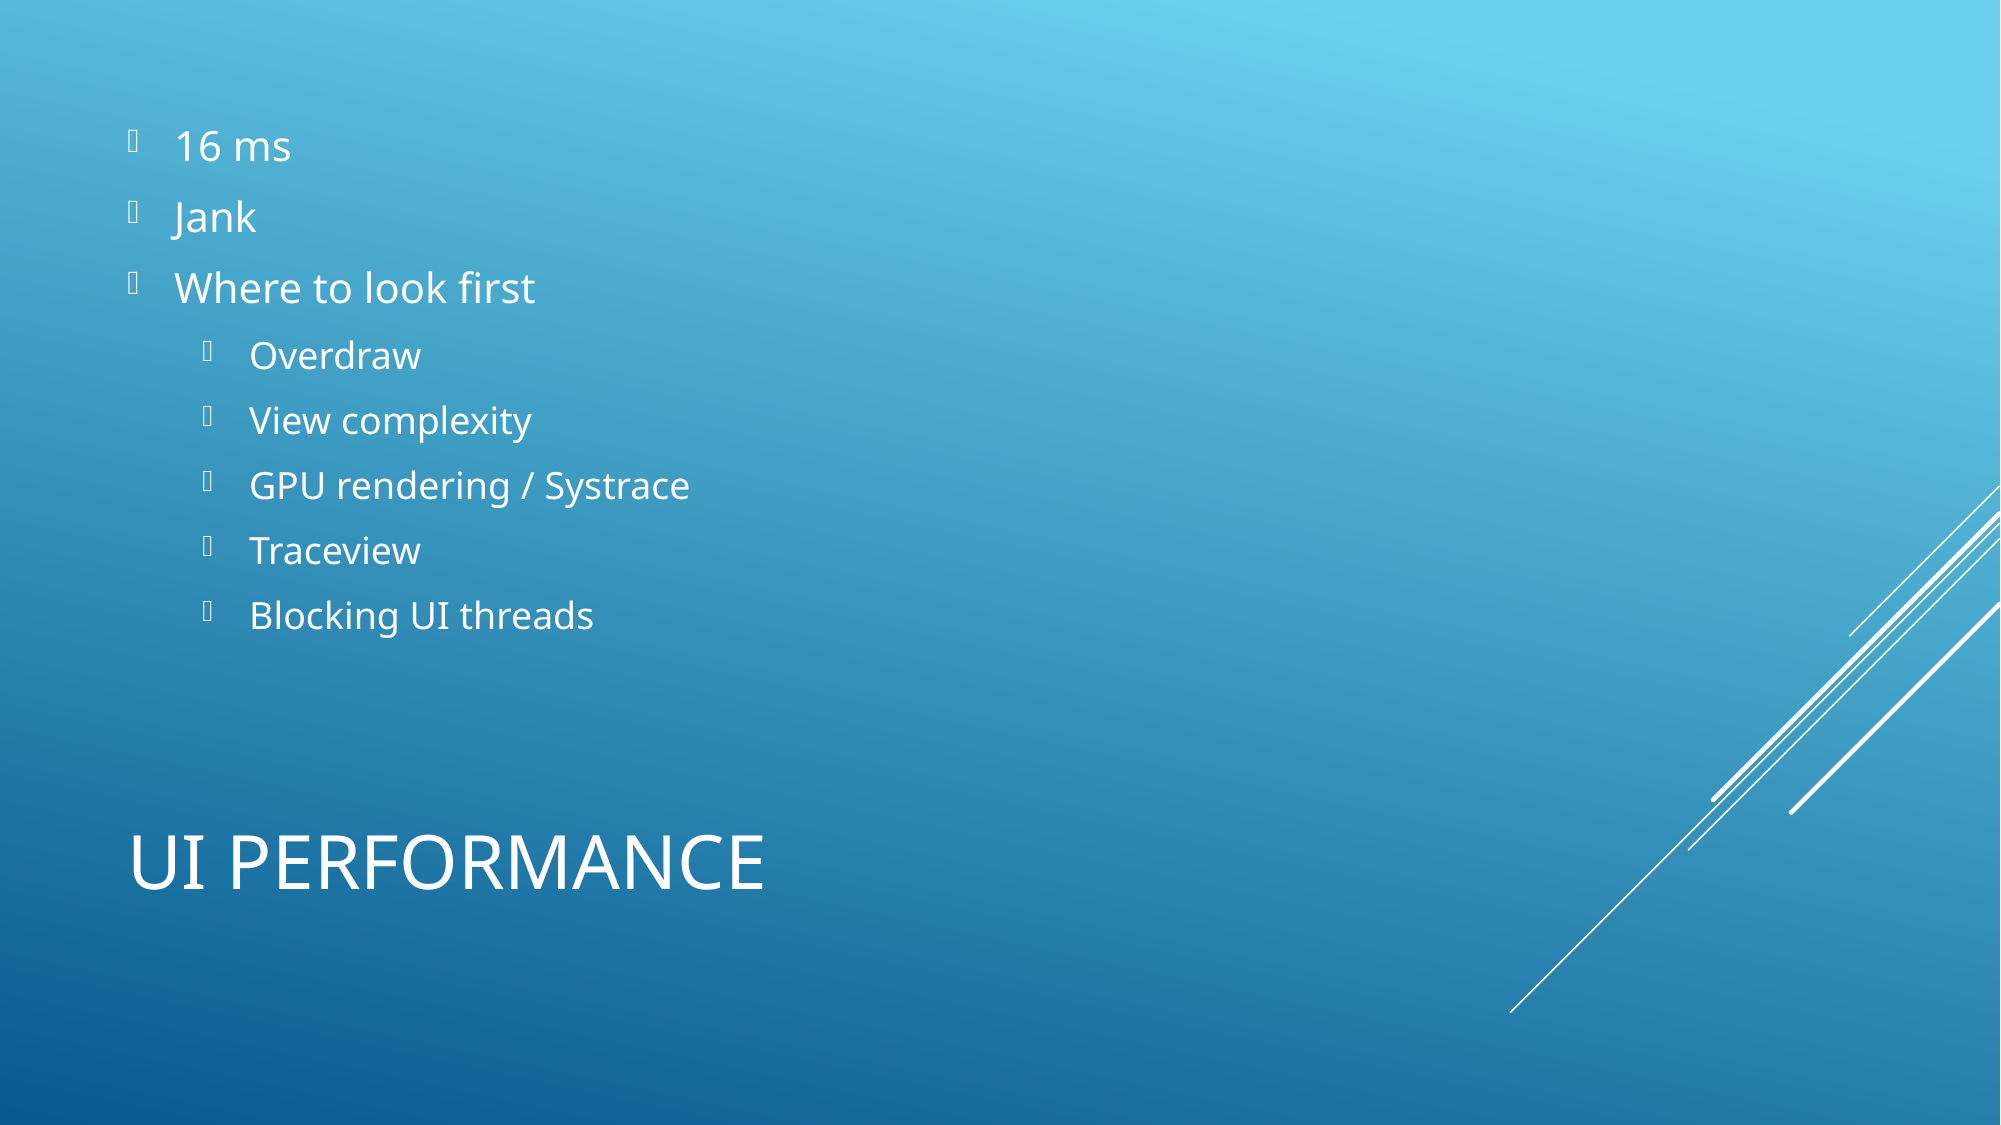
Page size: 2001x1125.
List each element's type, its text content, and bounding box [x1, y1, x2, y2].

title UI Performance [112, 736, 1513, 984]
list 16 ms Jank Where to look first Overdraw View complexity GPU rendering / Systrace Traceview Blocking UI threads [112, 112, 1513, 706]
